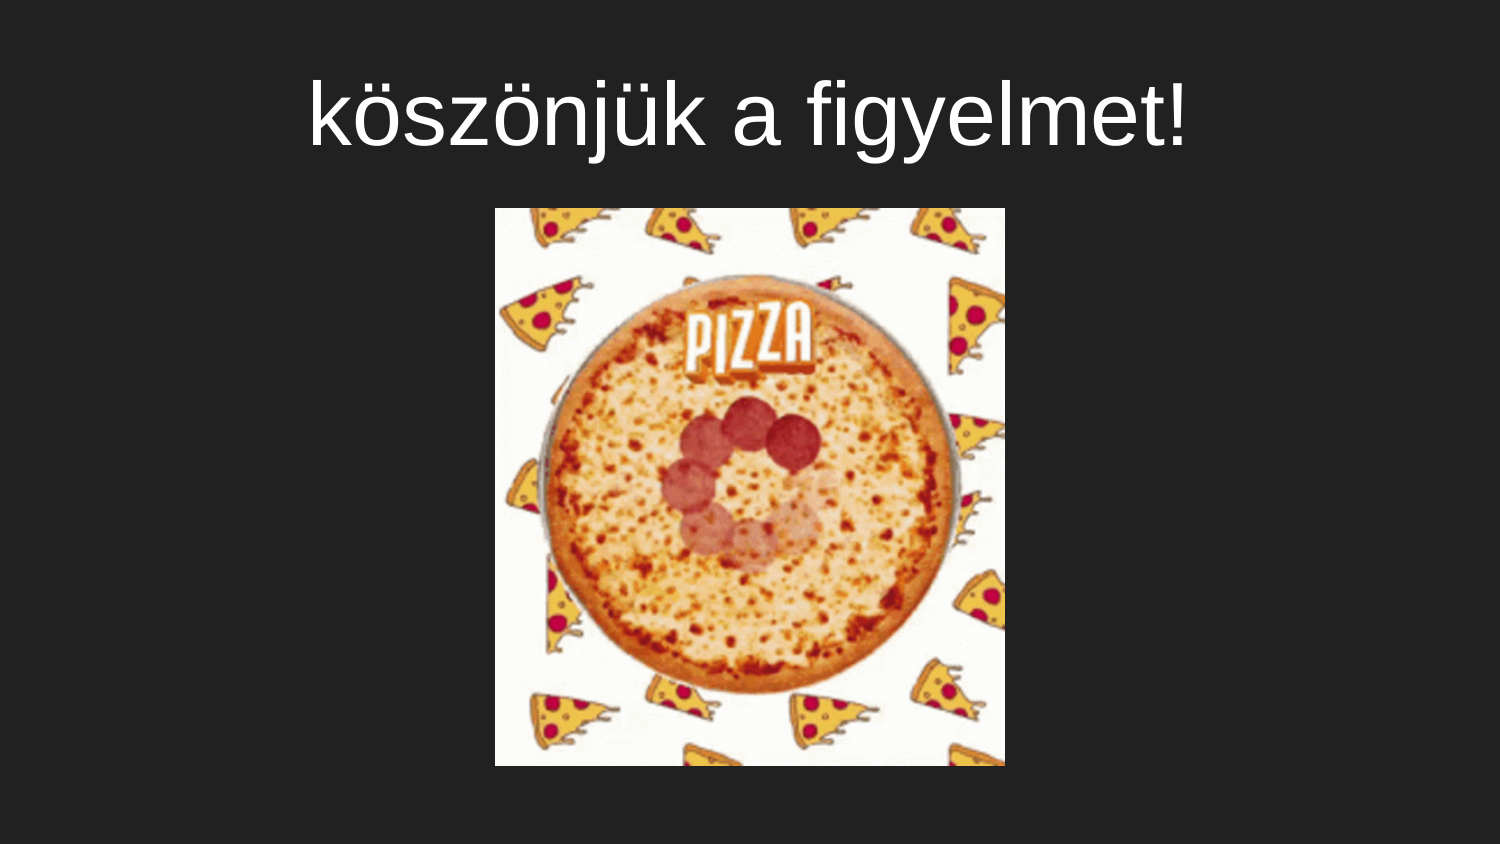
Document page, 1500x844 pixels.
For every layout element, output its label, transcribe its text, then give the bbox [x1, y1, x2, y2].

picture [495, 208, 1005, 766]
title köszönjük a figyelmet! [230, 38, 1270, 179]
